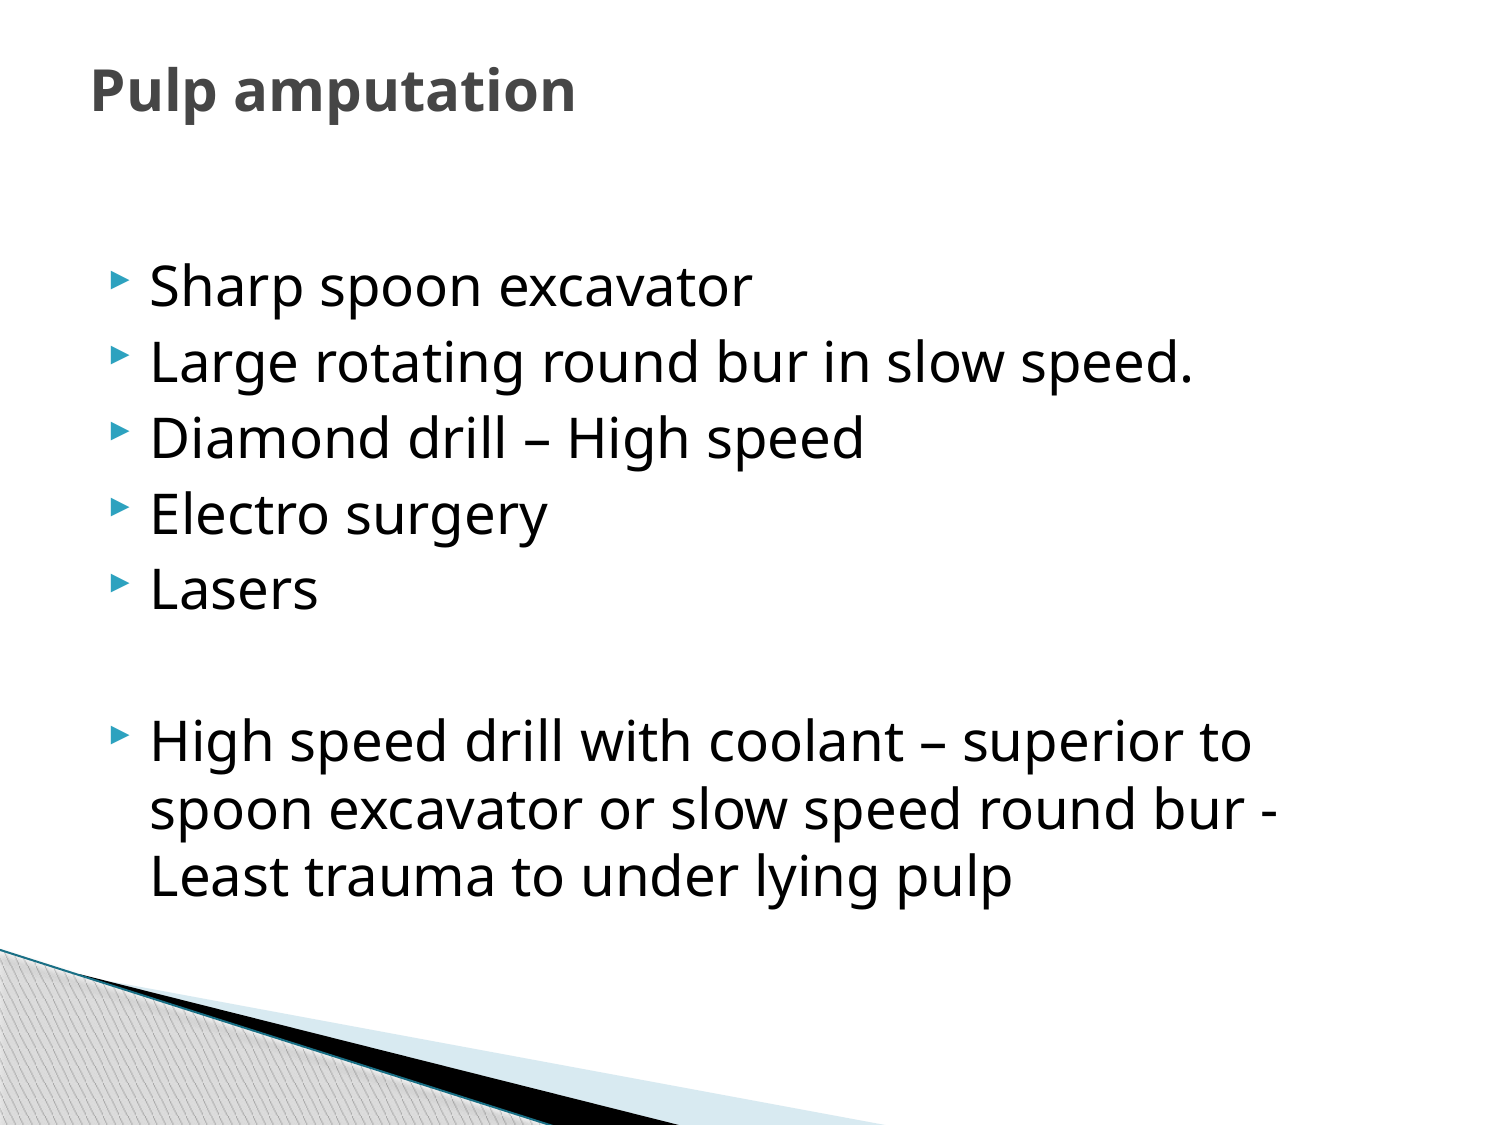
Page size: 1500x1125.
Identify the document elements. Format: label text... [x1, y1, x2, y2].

list Sharp spoon excavator Large rotating round bur in slow speed. Diamond drill – High speed Electro surgery Lasers High speed drill with coolant – superior to spoon excavator or slow speed round bur - Least trauma to under lying pulp [75, 243, 1425, 986]
title Pulp amputation [75, 45, 1425, 200]
